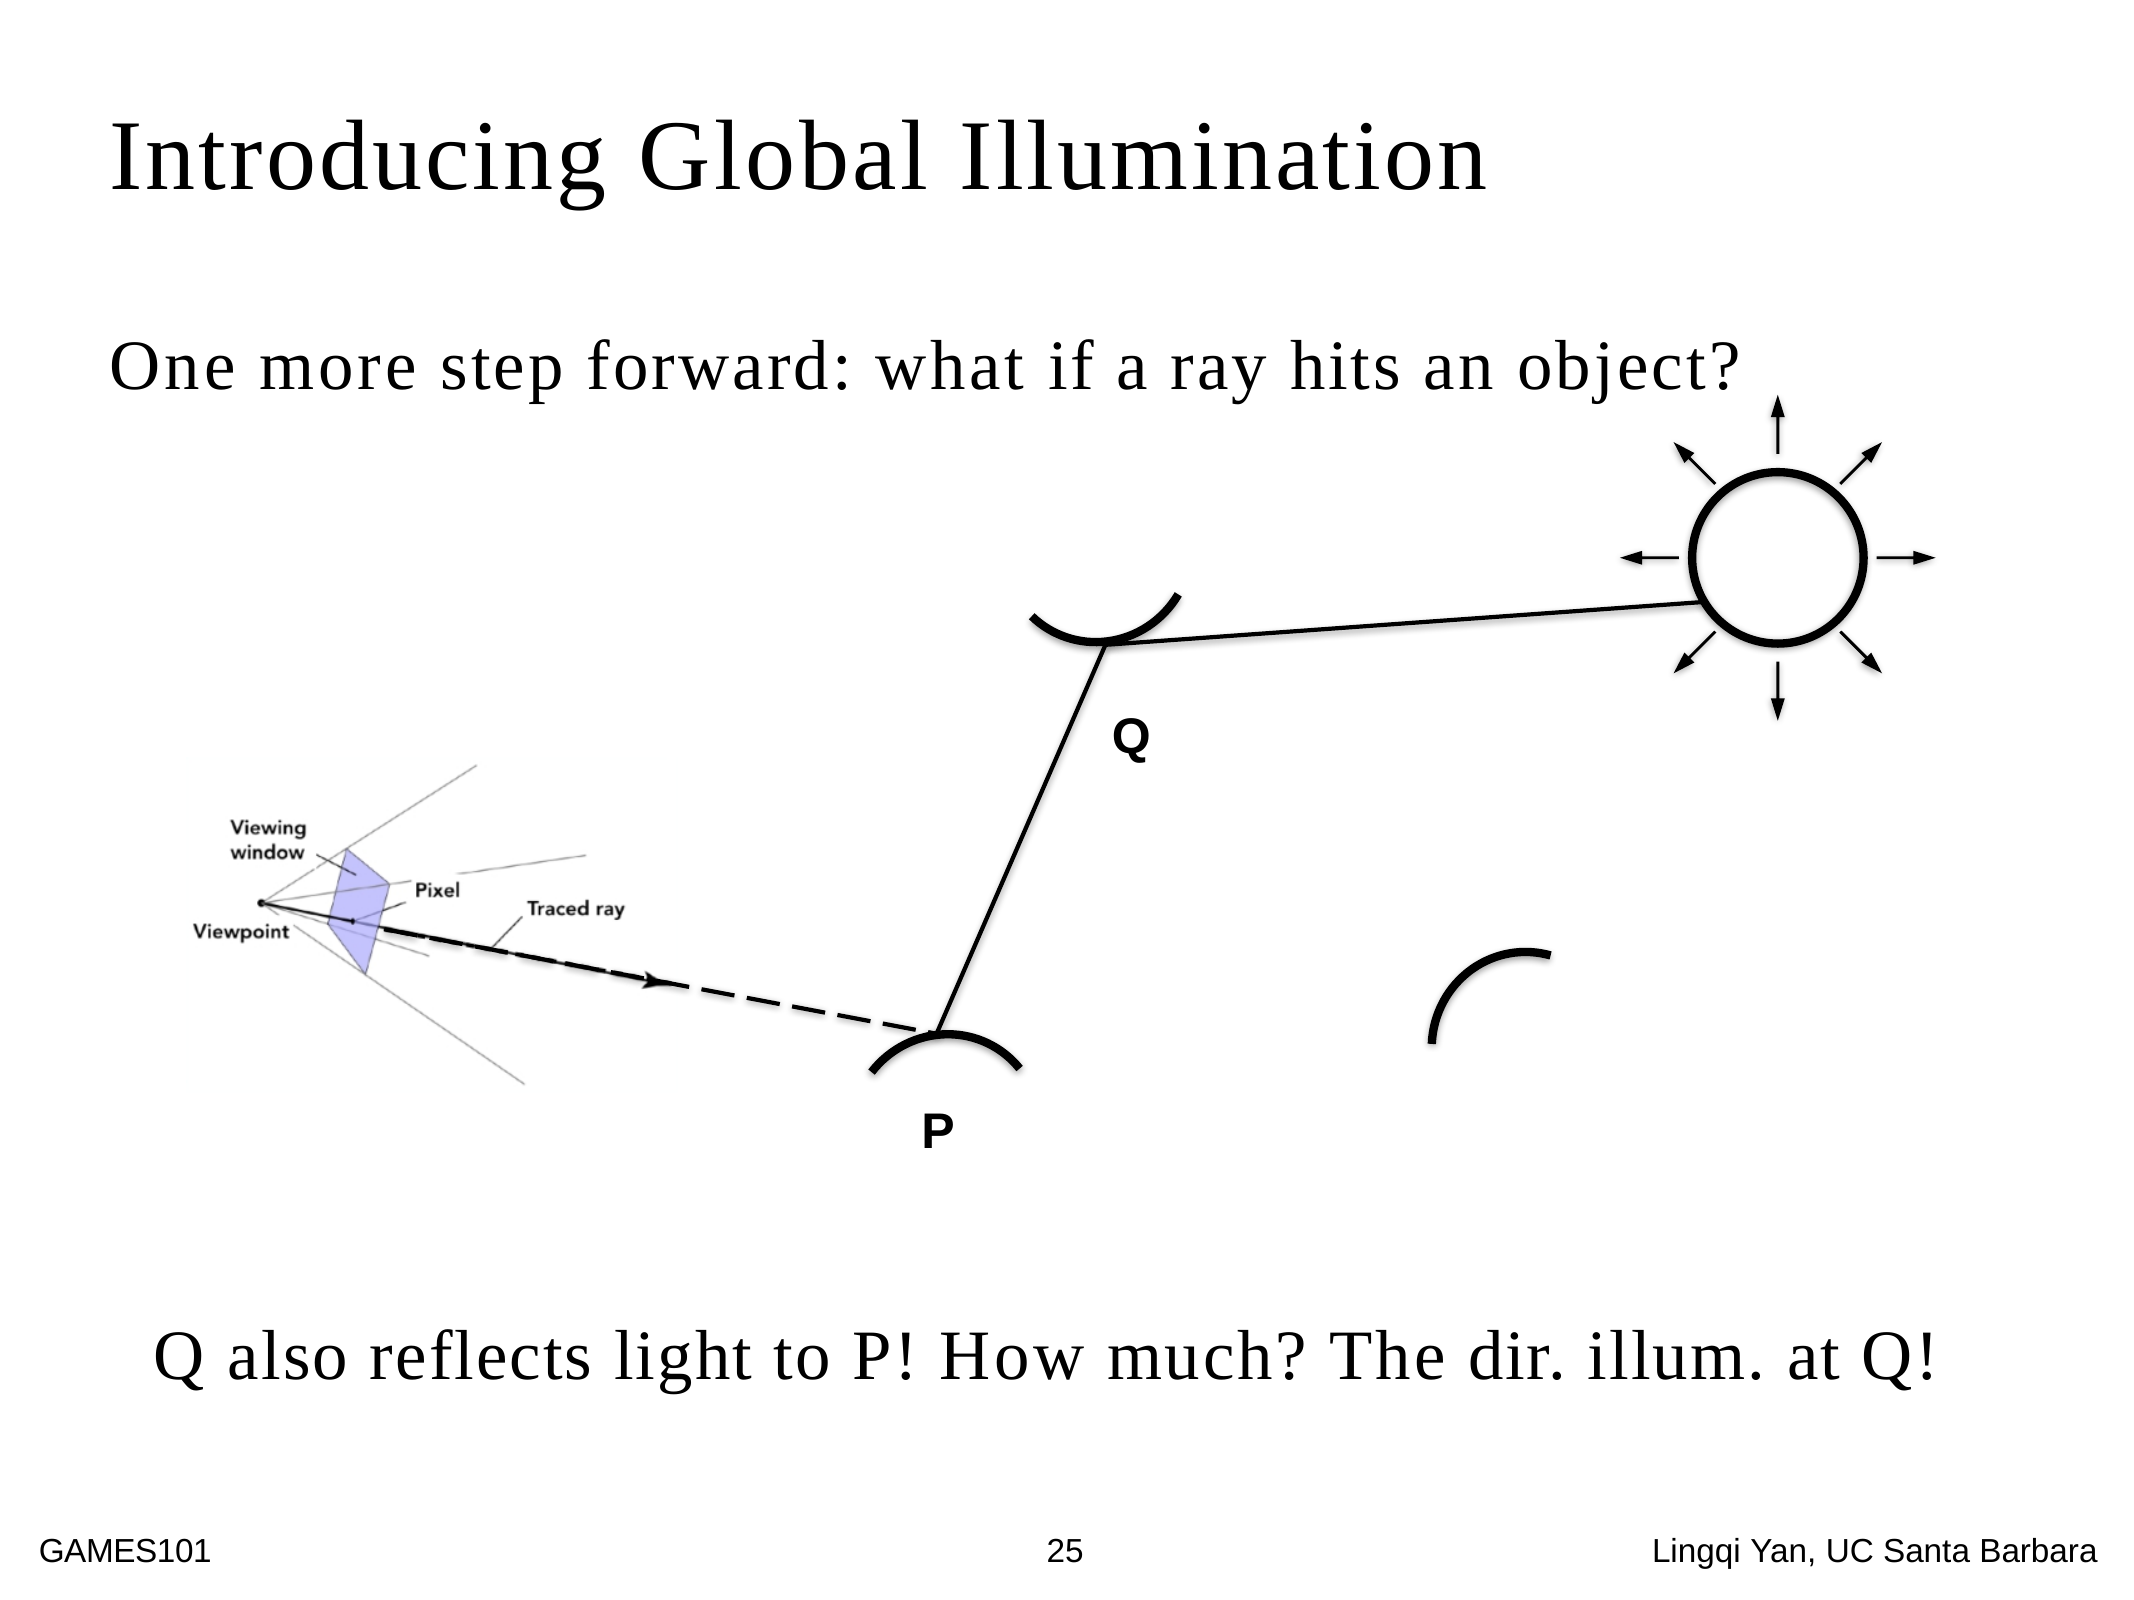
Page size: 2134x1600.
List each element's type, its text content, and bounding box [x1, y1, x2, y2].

picture [185, 757, 678, 1093]
text_box Introducing Global Illumination One more step forward: what if a ray hits an object? Q P Q also reflects light to P! How much? The dir. illum. at Q! [105, 73, 1948, 1394]
text_box GAMES101 25 Lingqi Yan, UC Santa Barbara [38, 1528, 2119, 1570]
